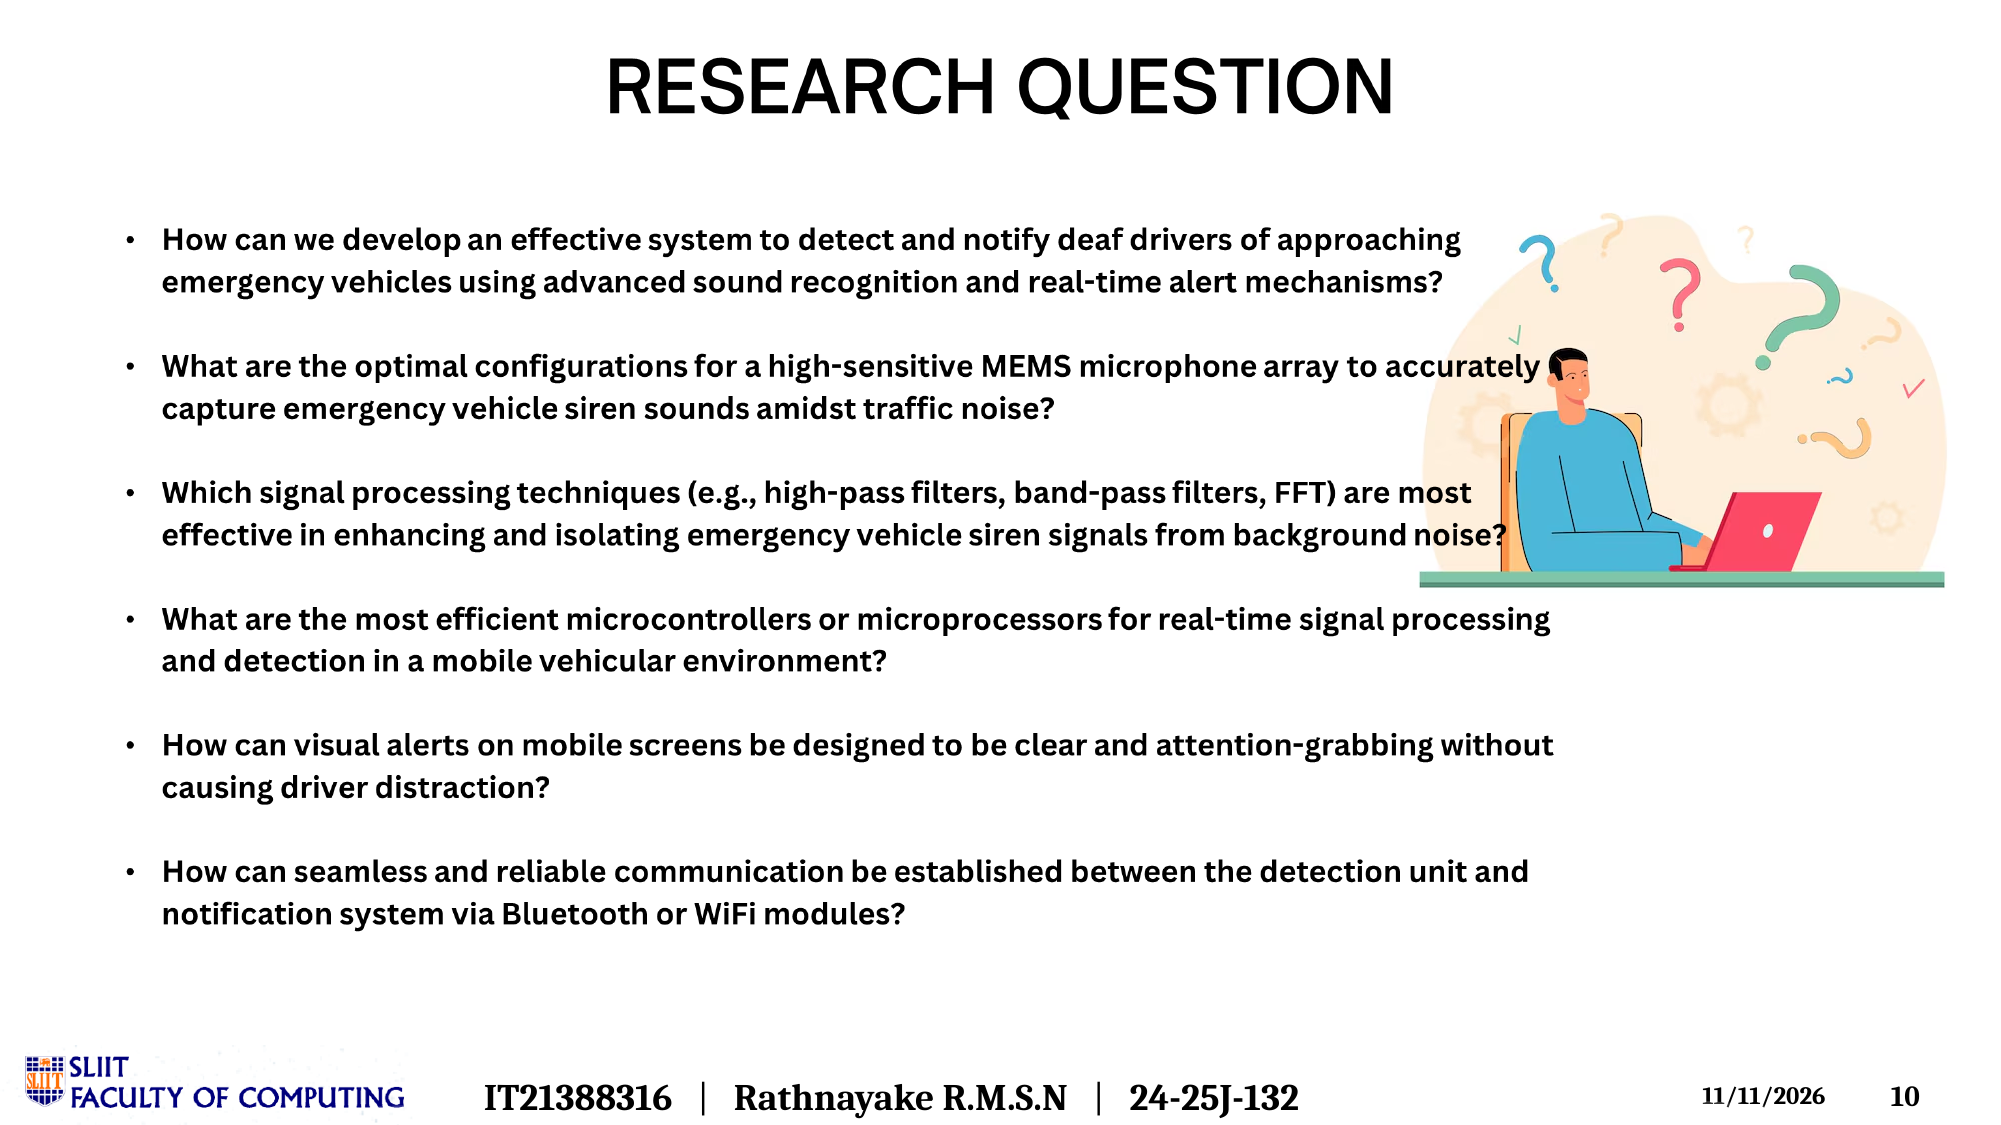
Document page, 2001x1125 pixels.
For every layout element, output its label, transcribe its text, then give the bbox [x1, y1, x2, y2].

picture [99, 22, 1997, 981]
picture [0, 1045, 413, 1124]
text_box IT21388316 | Rathnayake R.M.S.N | 24-25J-132 [467, 1063, 1589, 1125]
